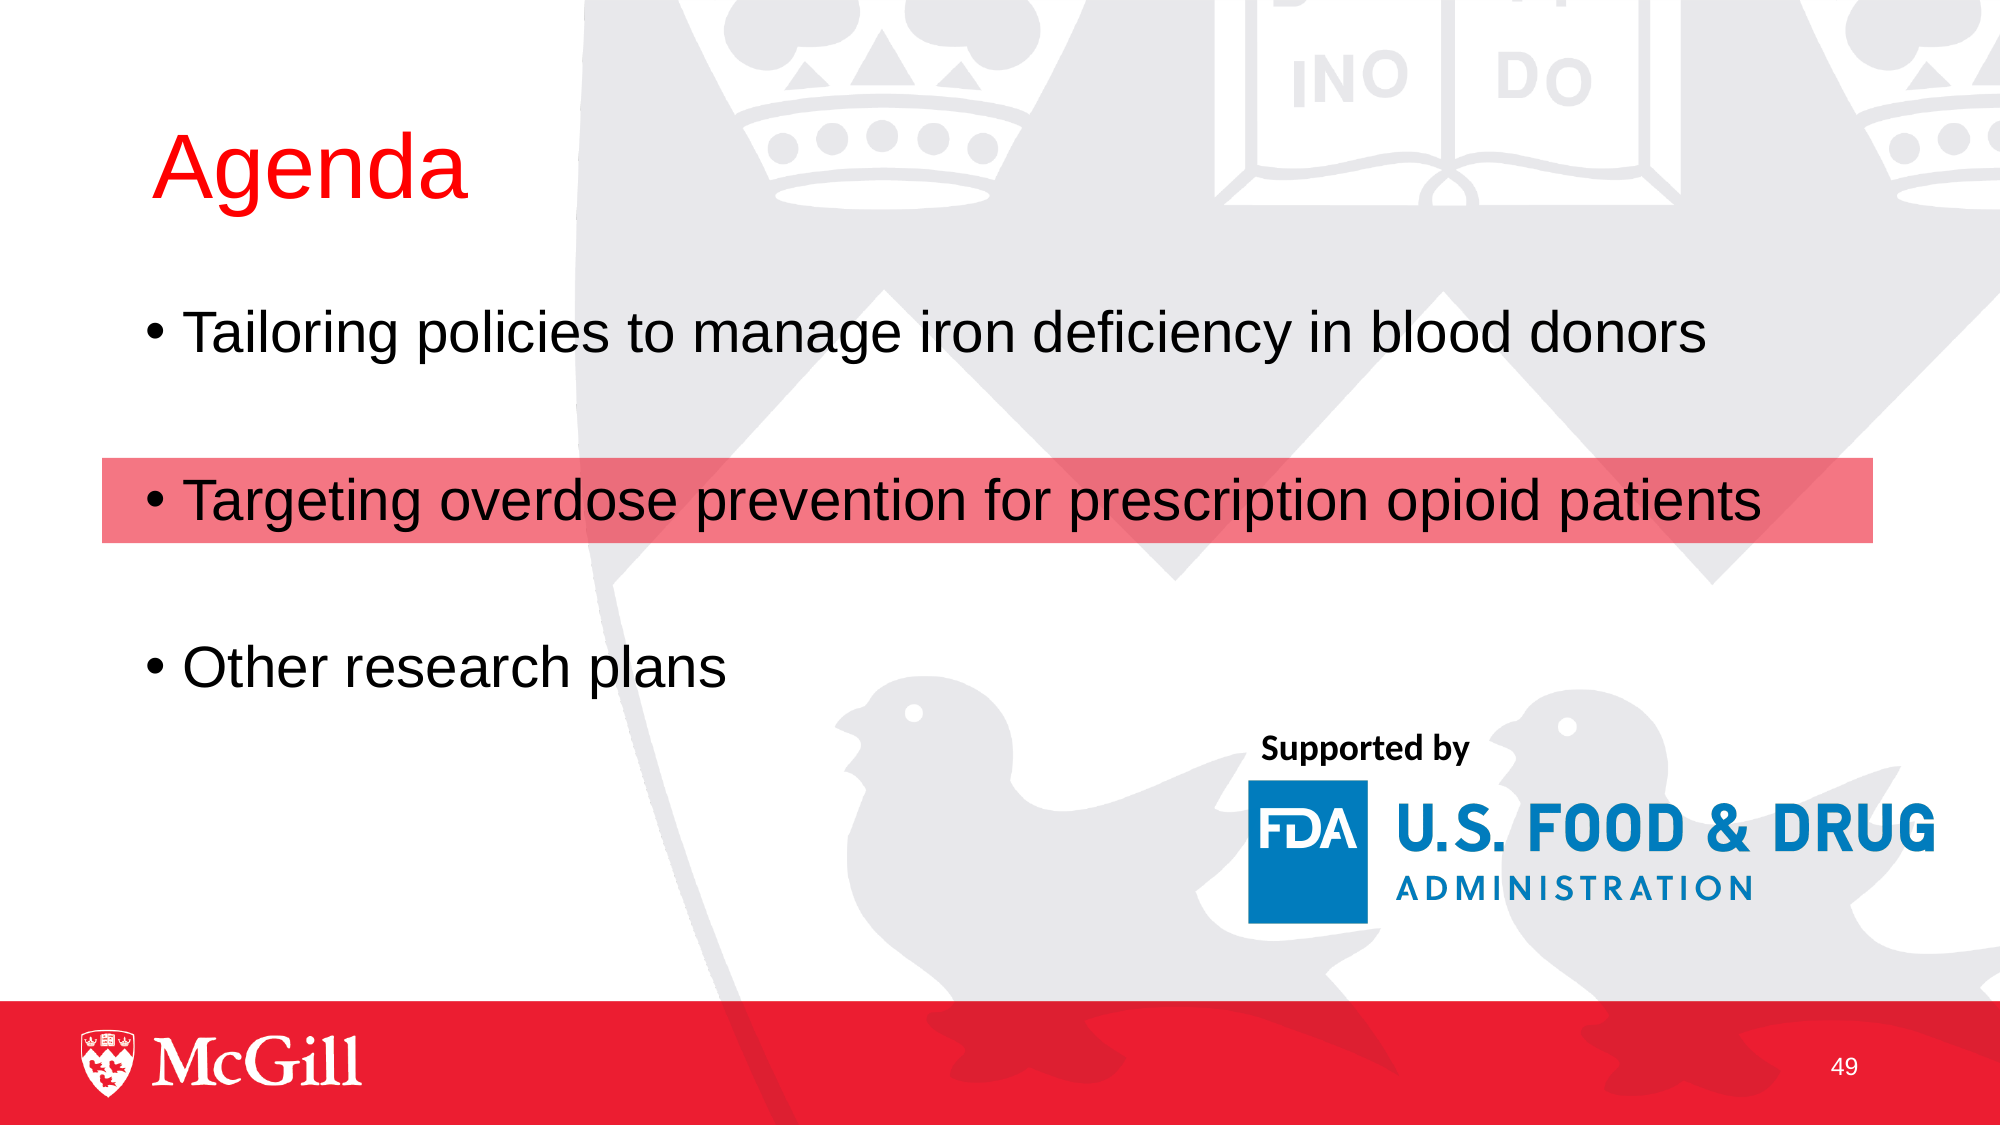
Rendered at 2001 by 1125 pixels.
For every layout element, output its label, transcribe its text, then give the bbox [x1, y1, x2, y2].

list Tailoring policies to manage iron deficiency in blood donors Targeting overdose prevention for prescription opioid patients Other research plans [130, 294, 1845, 1009]
title Agenda [137, 59, 1863, 278]
picture [0, 0, 2000, 1125]
text_box [101, 457, 130, 544]
text_box Supported by [1246, 715, 1580, 776]
slide_number 49 [1766, 1035, 1874, 1096]
text_box [1845, 457, 1874, 544]
